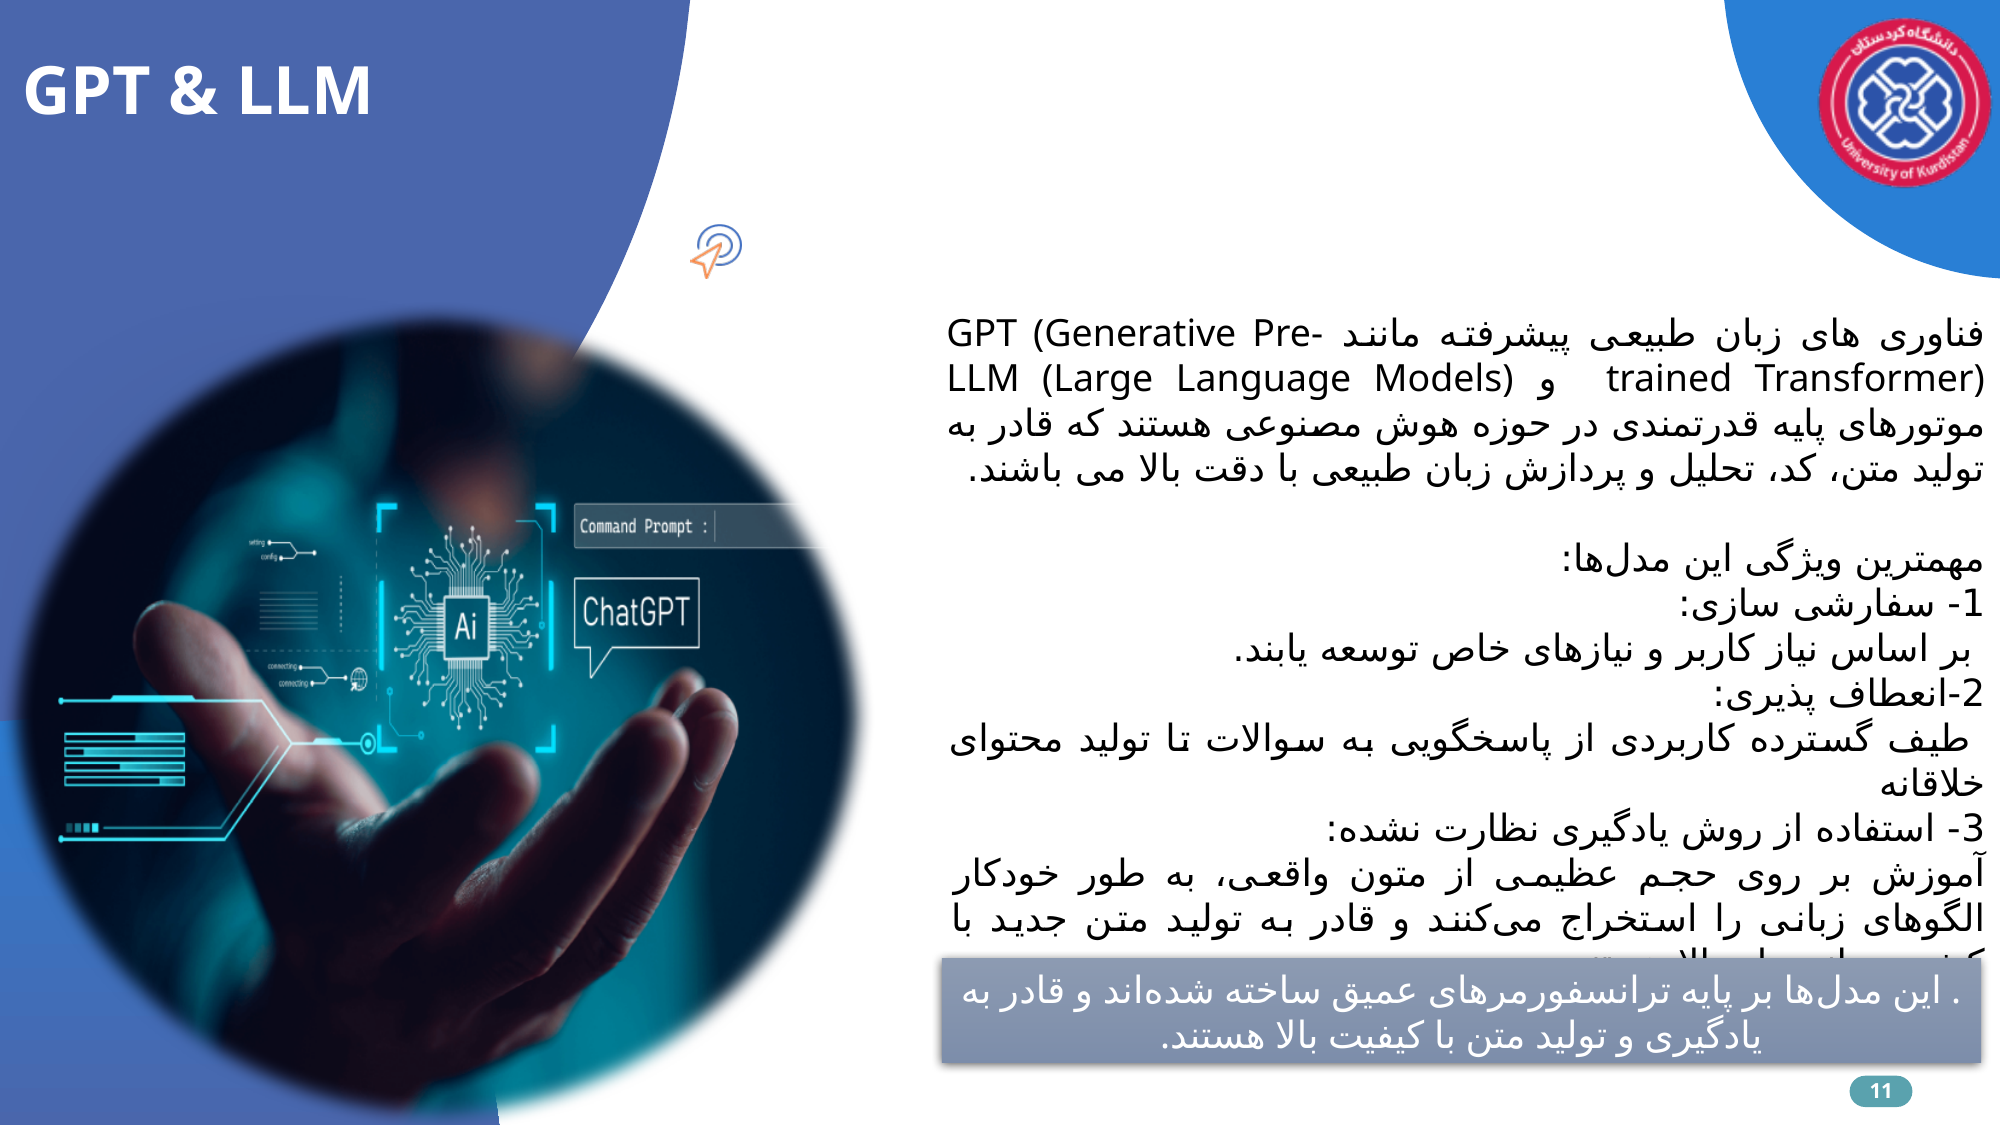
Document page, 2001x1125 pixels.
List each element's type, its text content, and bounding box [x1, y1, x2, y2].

text_box [1724, 0, 2000, 279]
text_box [0, 0, 692, 301]
picture [690, 224, 742, 279]
text_box . این مدل‌ها بر پایه ترانسفورمرهای عمیق ساخته شده‌اند و قادر به یادگیری و تولید متن با کیفیت بالا هستند. [941, 958, 1982, 1063]
picture [1816, 17, 1995, 190]
picture [0, 301, 874, 1125]
text_box GPT & LLM [22, 48, 657, 129]
text_box فناوری های زبان طبیعی پیشرفته مانند GPT (Generative Pre-trained Transformer) و LLM (Large Language Models) موتورهای پایه قدرتمندی در حوزه هوش مصنوعی هستند که قادر به تولید متن، کد، تحلیل و پردازش زبان طبیعی با دقت بالا می باشند. مهمترین ویژگی این مدل‌ها: 1- سفارشی سازی: بر اساس نیاز کاربر و نیازهای خاص توسعه یابند. 2-انعطاف پذیری: طیف گسترده کاربردی از پاسخگویی به سوالات تا تولید محتوای خلاقانه 3- استفاده از روش یادگیری نظارت نشده: آموزش بر روی حجم عظیمی از متون واقعی، به طور خودکار الگوهای زبانی را استخراج می‌کنند و قادر به تولید متن جدید با کیفیت و انسجام بالا هستند. [931, 301, 2000, 992]
